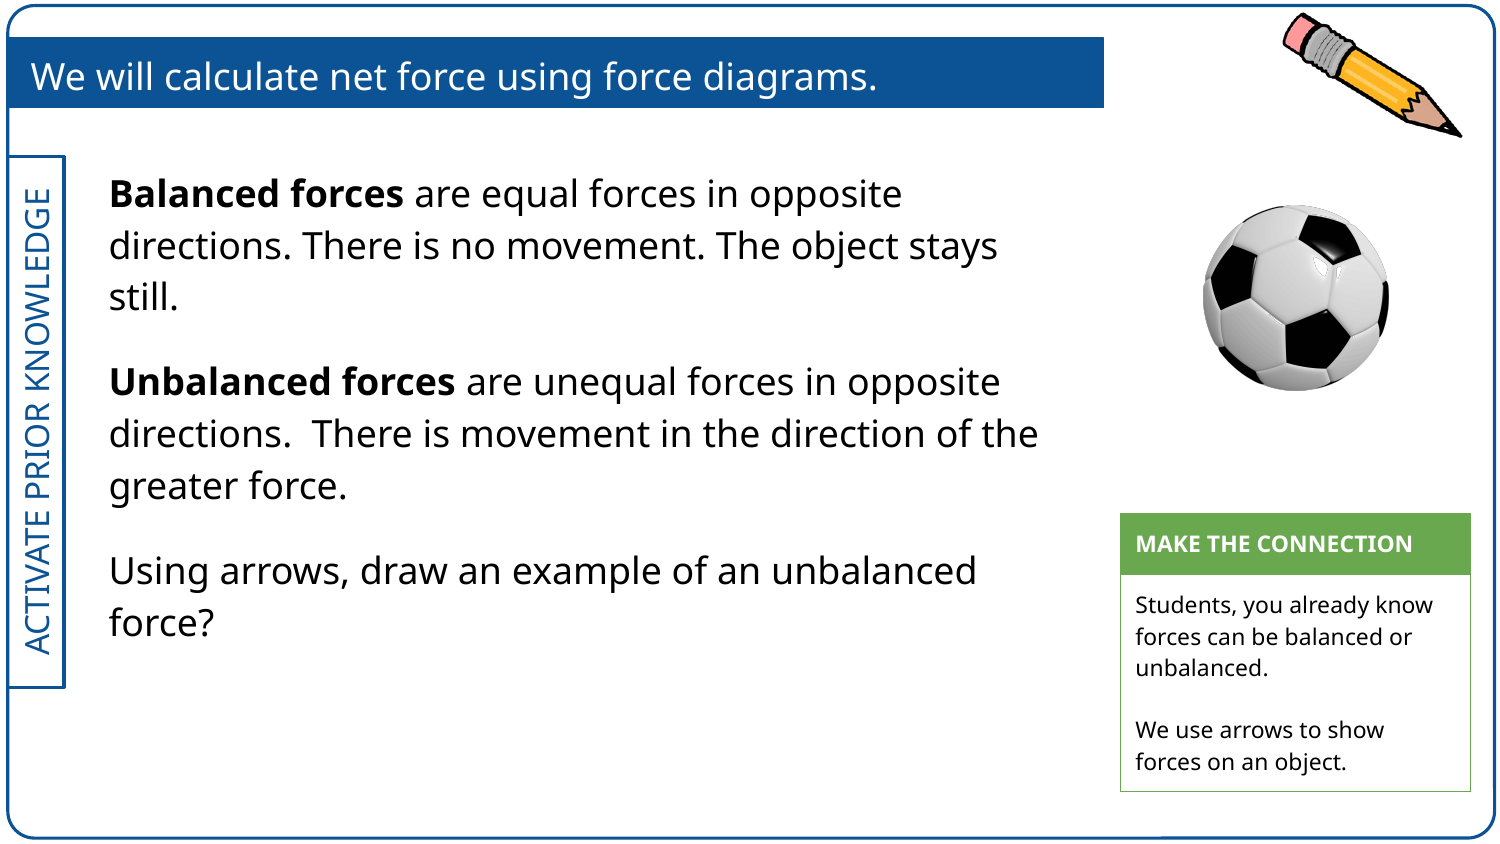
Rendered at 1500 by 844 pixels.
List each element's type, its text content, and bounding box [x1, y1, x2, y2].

subtitle We will calculate net force using force diagrams. [15, 43, 1097, 101]
table_header MAKE THE CONNECTION [1121, 514, 1470, 574]
picture [1278, 7, 1467, 145]
table_cell Students, you already know forces can be balanced or unbalanced. We use arrows to show forces on an object. [1121, 575, 1470, 791]
list Balanced forces are equal forces in opposite directions. There is no movement. The object stays still. Unbalanced forces are unequal forces in opposite directions. There is movement in the direction of the greater force. Using arrows, draw an example of an unbalanced force? [93, 148, 1086, 789]
picture [1202, 205, 1389, 391]
